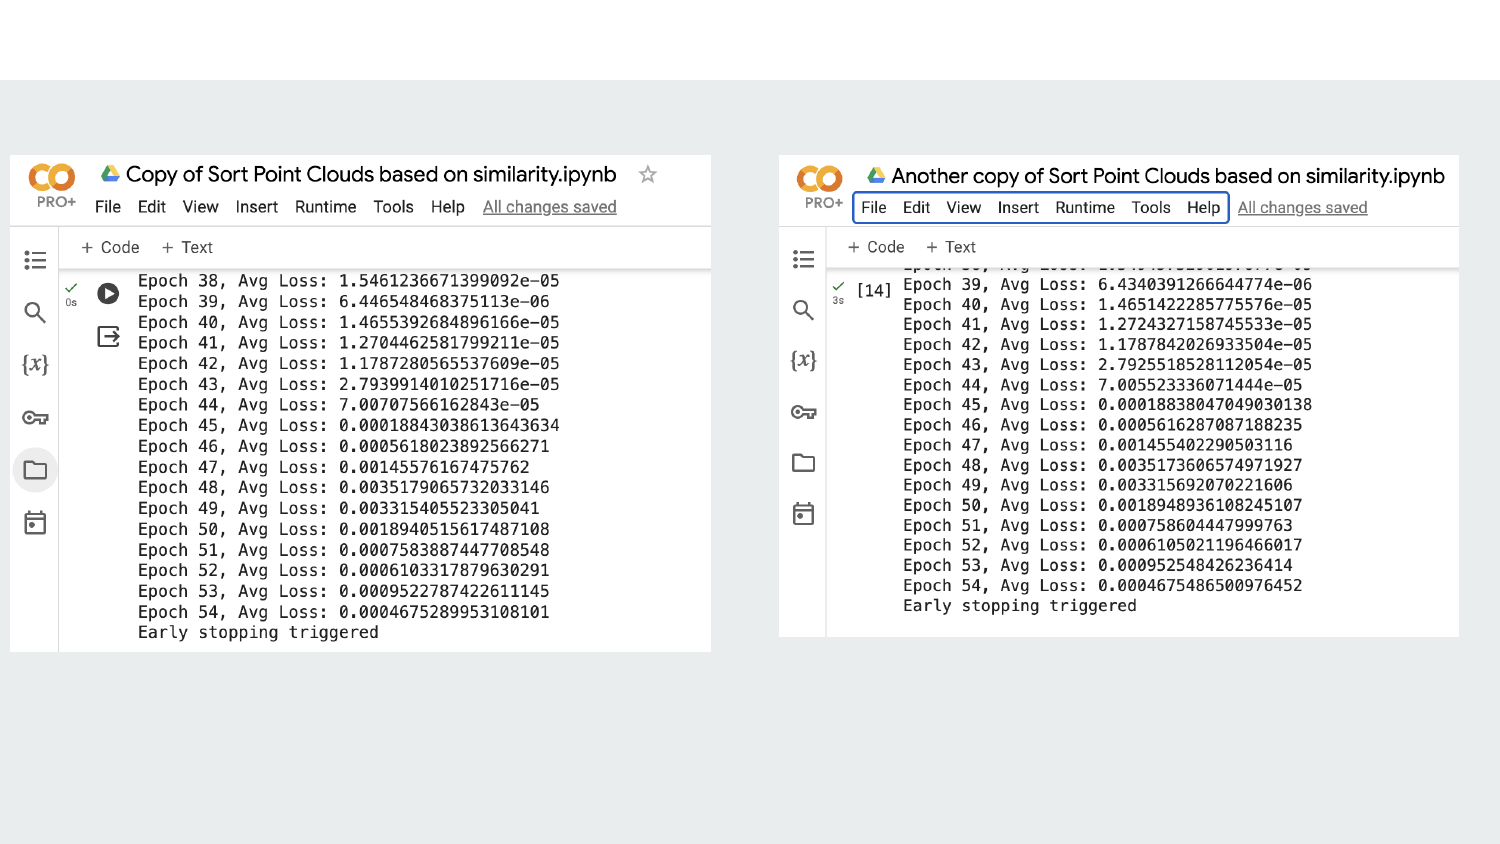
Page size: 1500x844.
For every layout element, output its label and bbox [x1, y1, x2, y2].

picture [10, 154, 711, 652]
picture [779, 155, 1459, 637]
